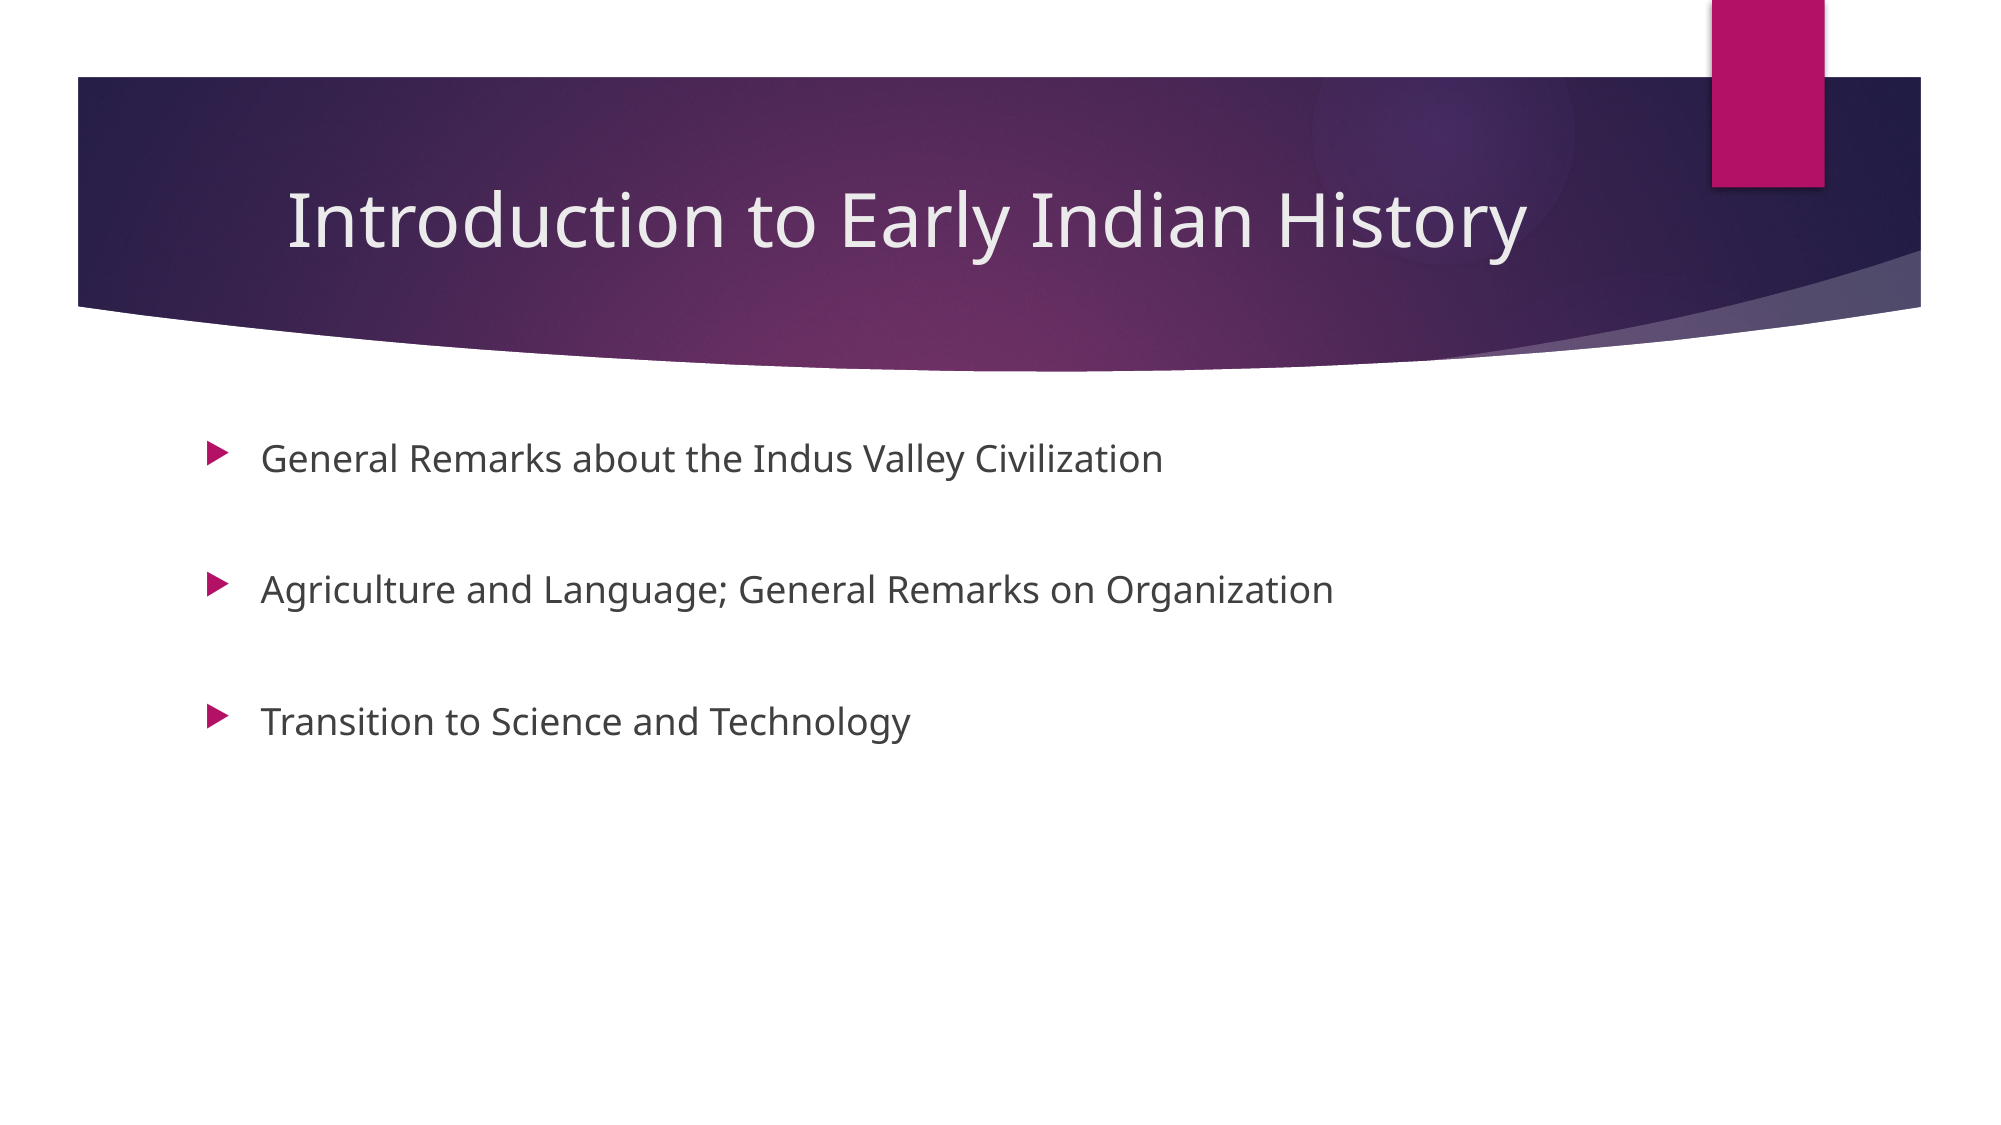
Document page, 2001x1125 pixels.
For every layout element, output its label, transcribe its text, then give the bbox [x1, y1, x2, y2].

title Introduction to Early Indian History [189, 159, 1627, 276]
list General Remarks about the Indus Valley Civilization Agriculture and Language; General Remarks on Organization Transition to Science and Technology [189, 427, 1638, 988]
